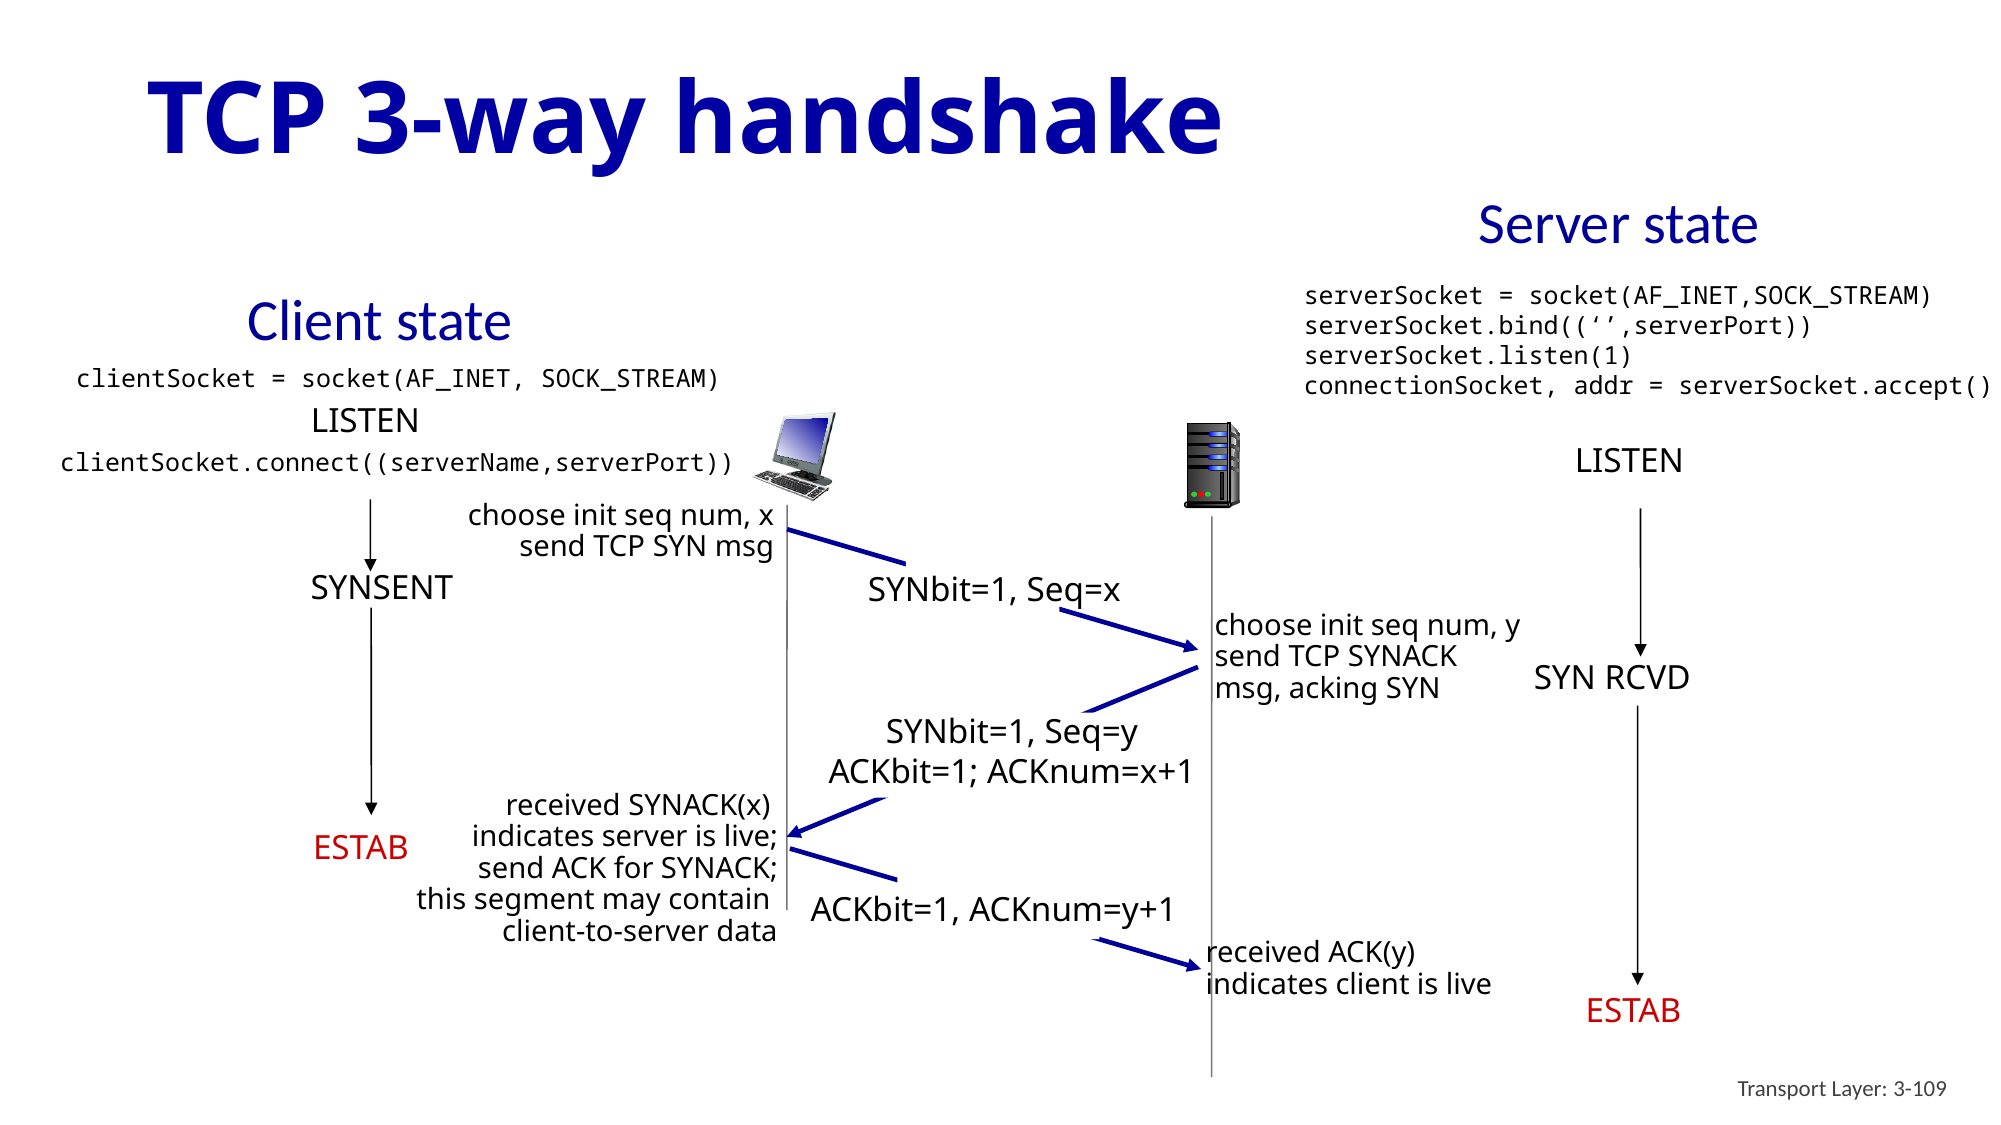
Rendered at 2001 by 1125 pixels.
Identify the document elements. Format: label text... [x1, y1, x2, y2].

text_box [297, 607, 425, 874]
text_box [732, 408, 838, 508]
text_box [1631, 705, 1644, 986]
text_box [412, 783, 1500, 1009]
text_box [1184, 423, 1240, 508]
text_box clientSocket.connect((serverName,serverPort)) [45, 442, 732, 485]
slide_number Transport Layer: 3-109 [1512, 1056, 1963, 1117]
text_box ESTAB [1570, 982, 1697, 1037]
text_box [786, 602, 1528, 837]
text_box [460, 493, 1199, 650]
text_box clientSocket = socket(AF_INET, SOCK_STREAM) [61, 358, 752, 400]
text_box Client state [232, 274, 528, 358]
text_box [297, 499, 467, 615]
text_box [1520, 508, 1705, 704]
text_box serverSocket = socket(AF_INET,SOCK_STREAM) serverSocket.bind((‘’,serverPort)) serverSocket.listen(1) connectionSocket, addr = serverSocket.accept() [1289, 272, 2000, 442]
text_box LISTEN [296, 400, 435, 442]
text_box LISTEN [1560, 442, 1699, 487]
title TCP 3-way handshake [131, 47, 2000, 195]
text_box Server state [1463, 177, 1775, 272]
